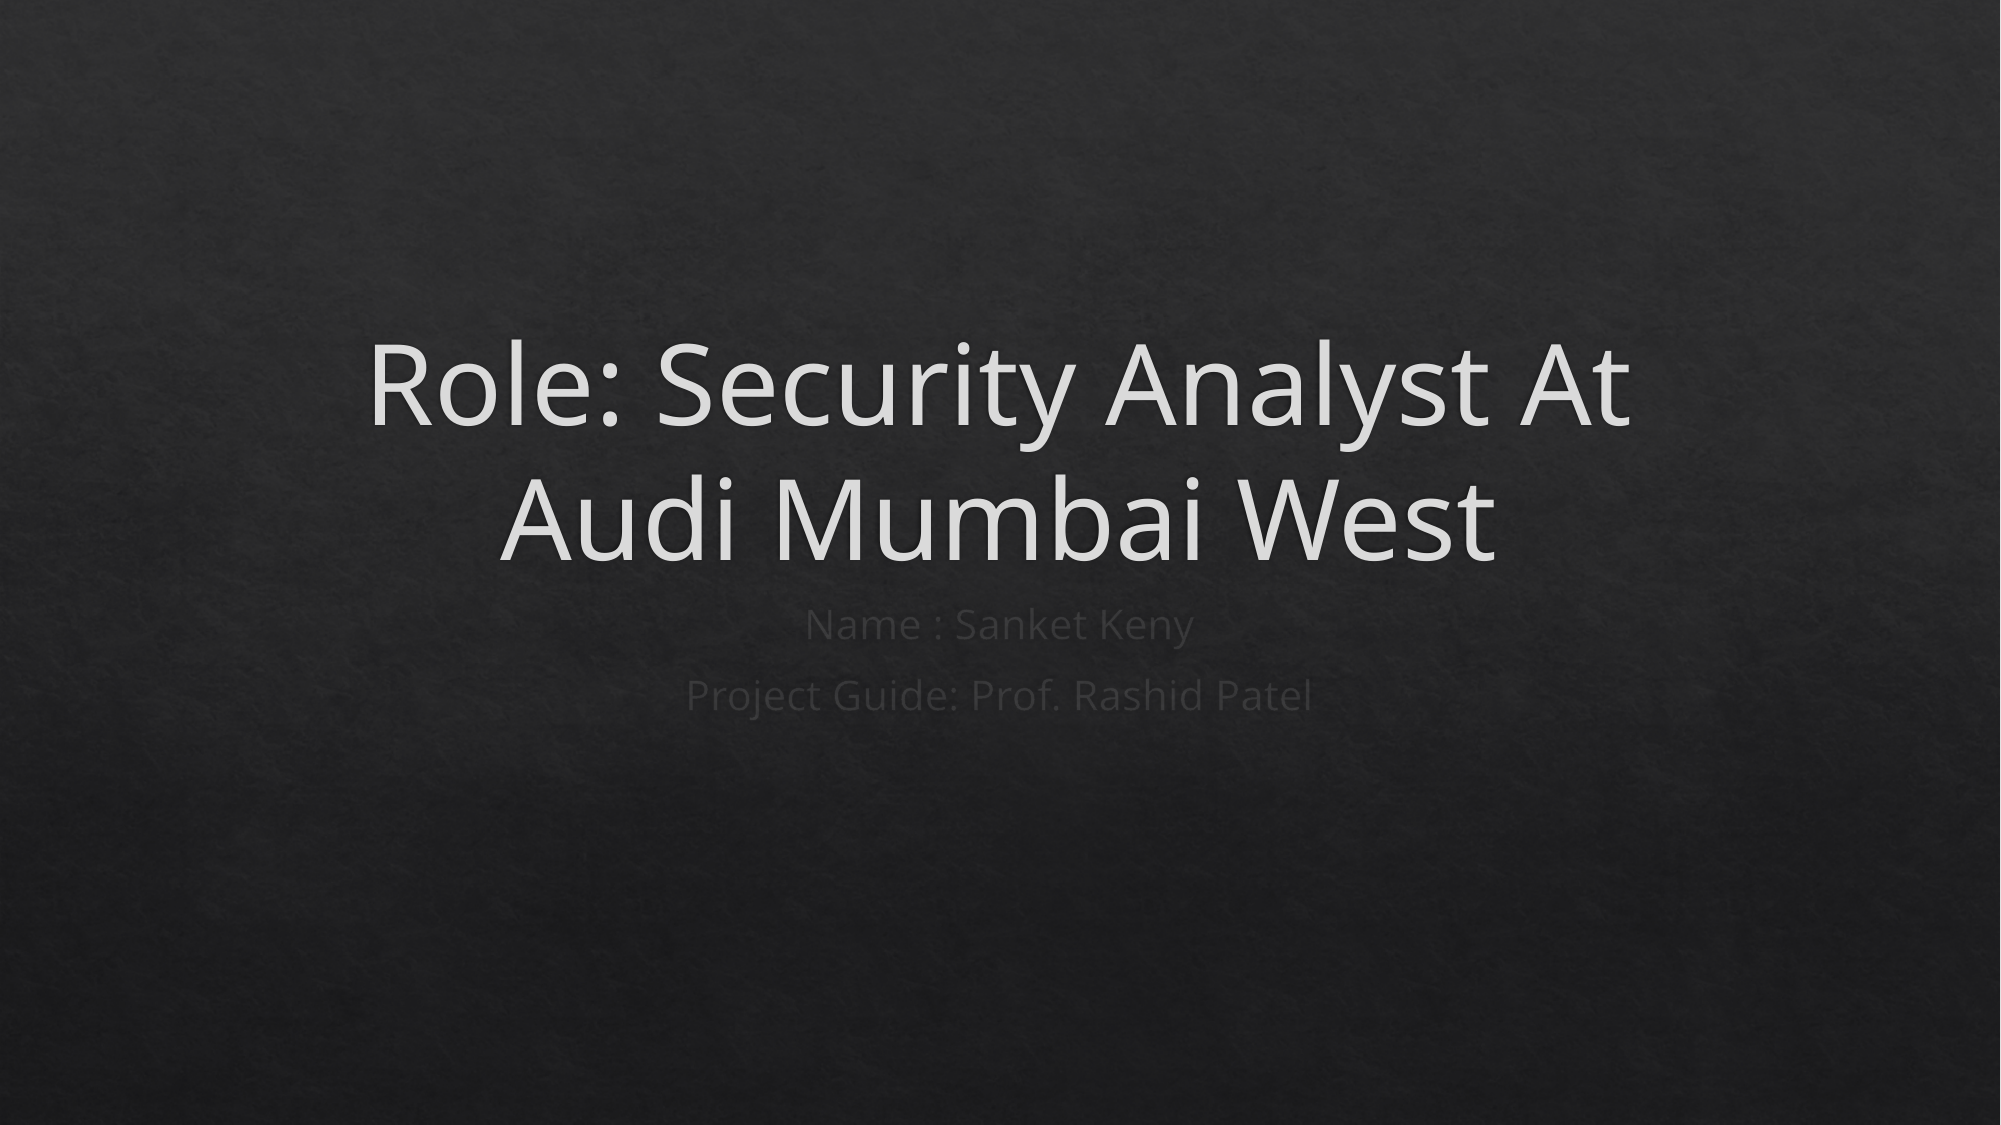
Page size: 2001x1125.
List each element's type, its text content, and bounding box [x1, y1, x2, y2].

subtitle Name : Sanket Keny Project Guide: Prof. Rashid Patel [224, 590, 1774, 763]
title Role: Security Analyst At Audi Mumbai West [224, 290, 1774, 587]
